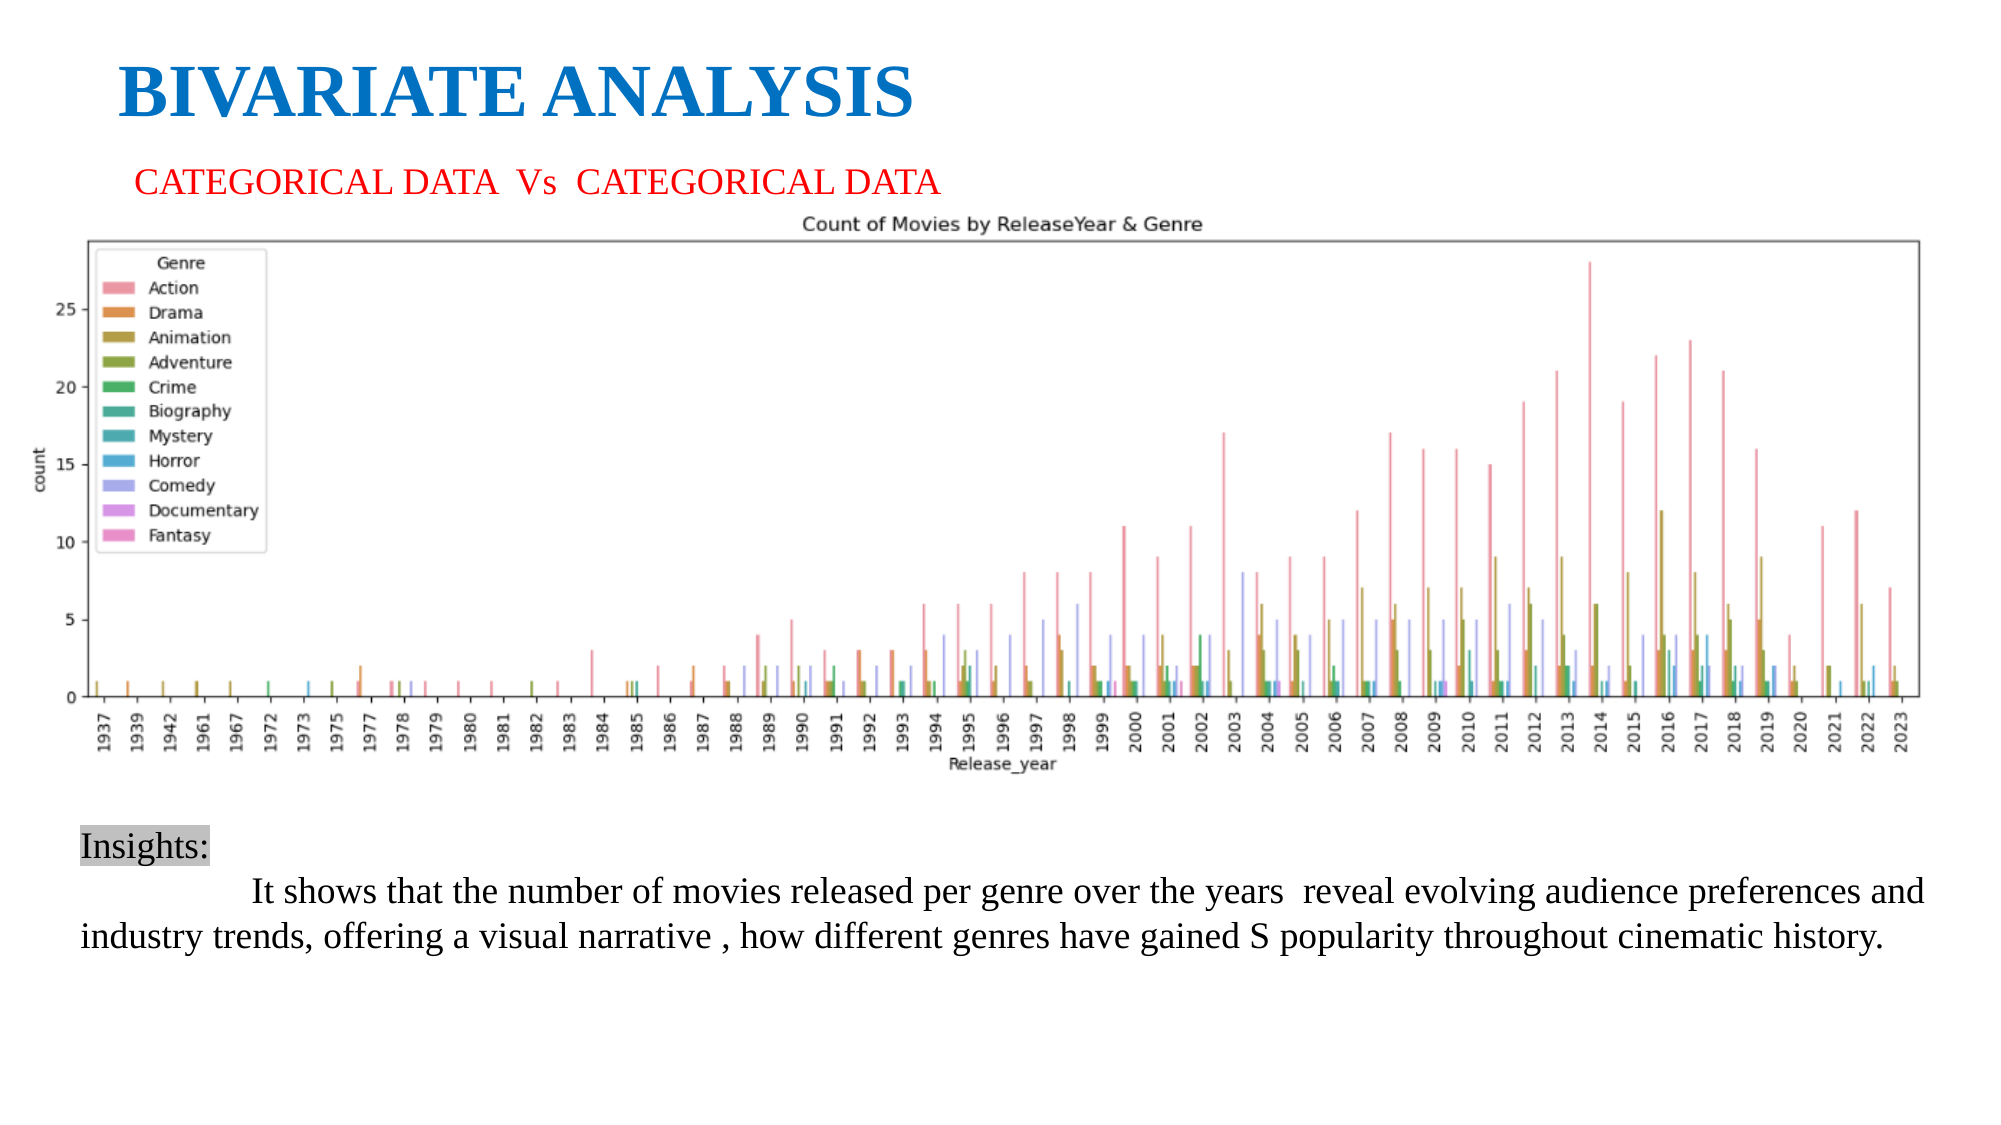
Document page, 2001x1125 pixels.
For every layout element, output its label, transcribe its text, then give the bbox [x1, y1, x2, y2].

text_box CATEGORICAL DATA Vs CATEGORICAL DATA [119, 149, 1044, 210]
text_box Insights: It shows that the number of movies released per genre over the years reveal evolving audience preferences and industry trends, offering a visual narrative , how different genres have gained S popularity throughout cinematic history. [65, 813, 1966, 964]
picture [16, 211, 1952, 794]
title BIVARIATE ANALYSIS [103, 35, 1044, 150]
